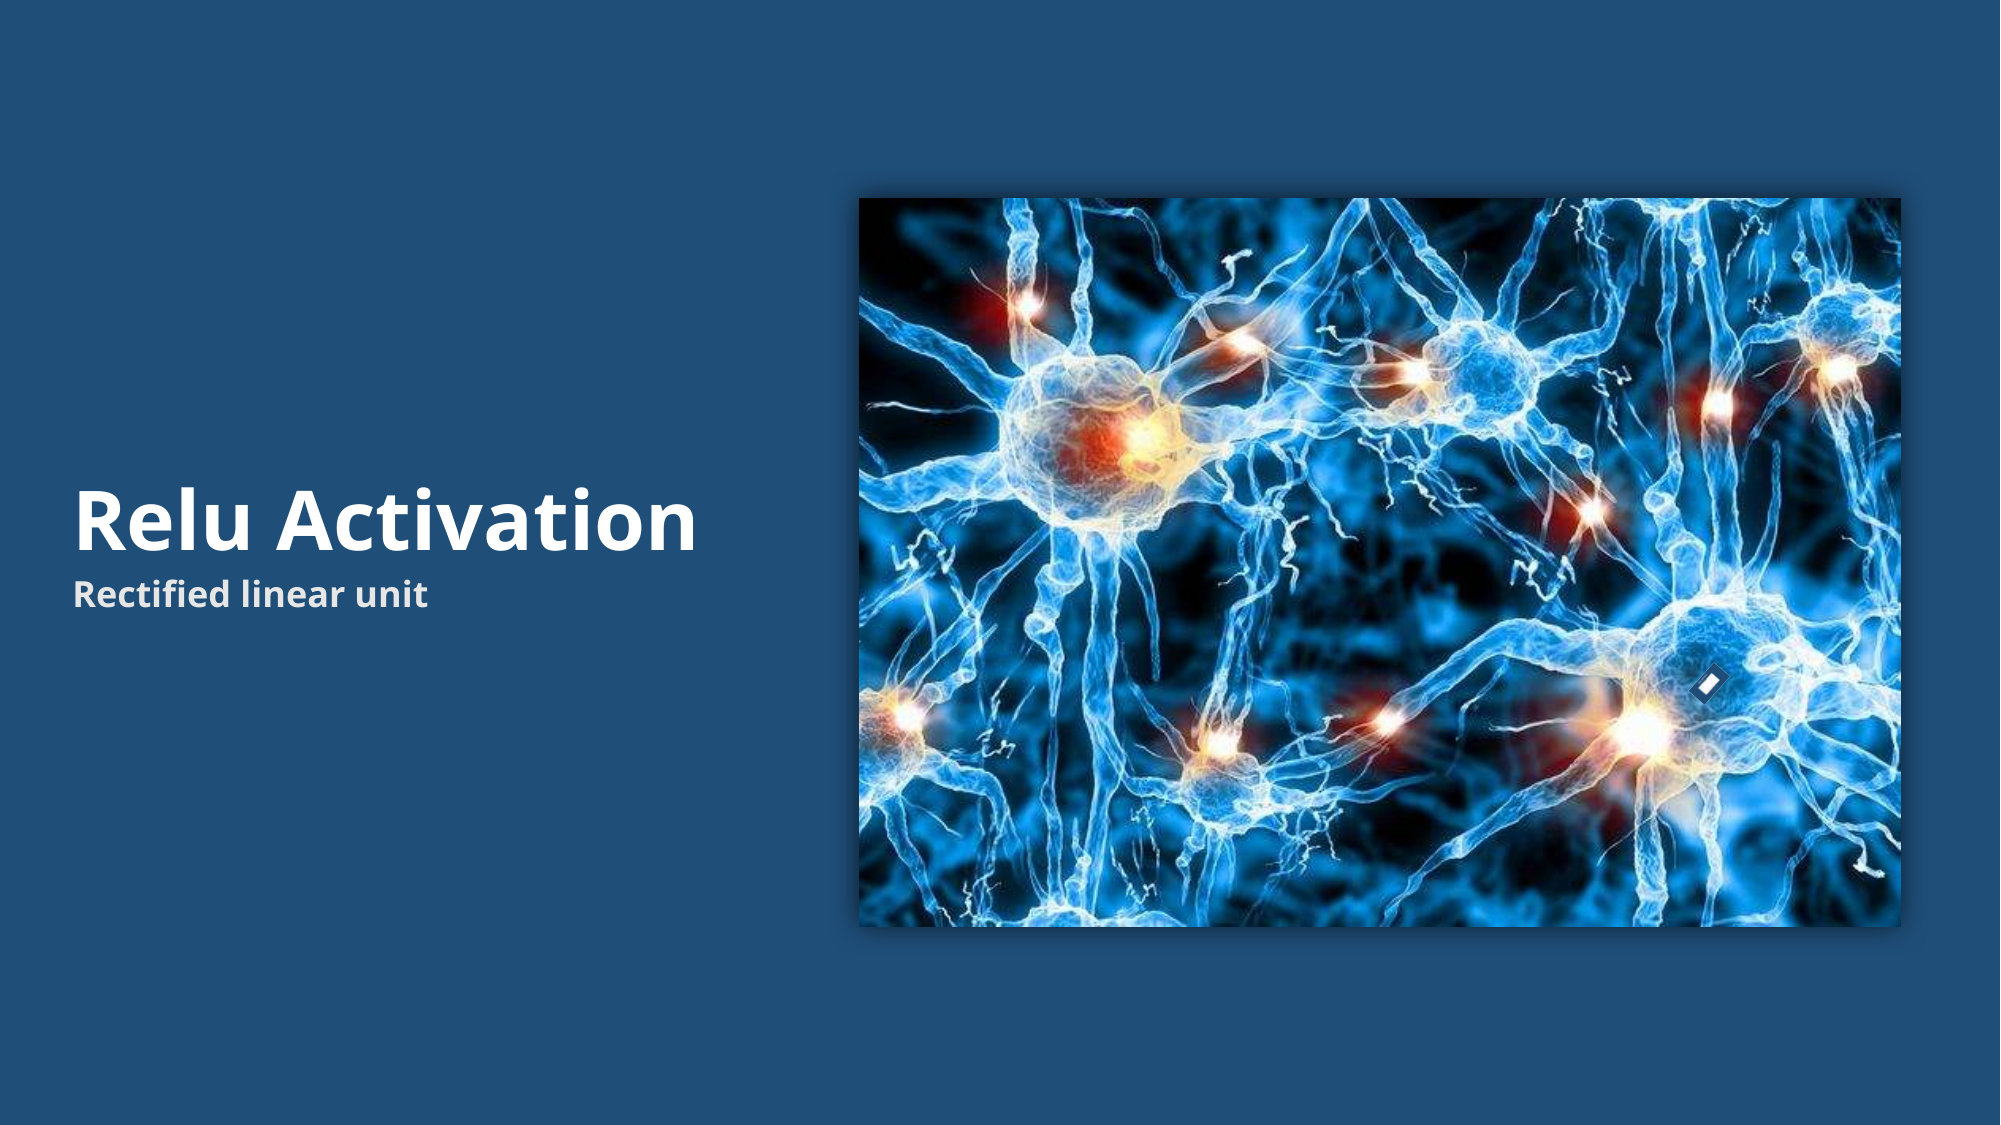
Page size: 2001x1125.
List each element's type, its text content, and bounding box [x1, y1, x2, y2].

picture [859, 198, 1901, 927]
text_box Relu Activation Rectified linear unit [57, 470, 836, 624]
